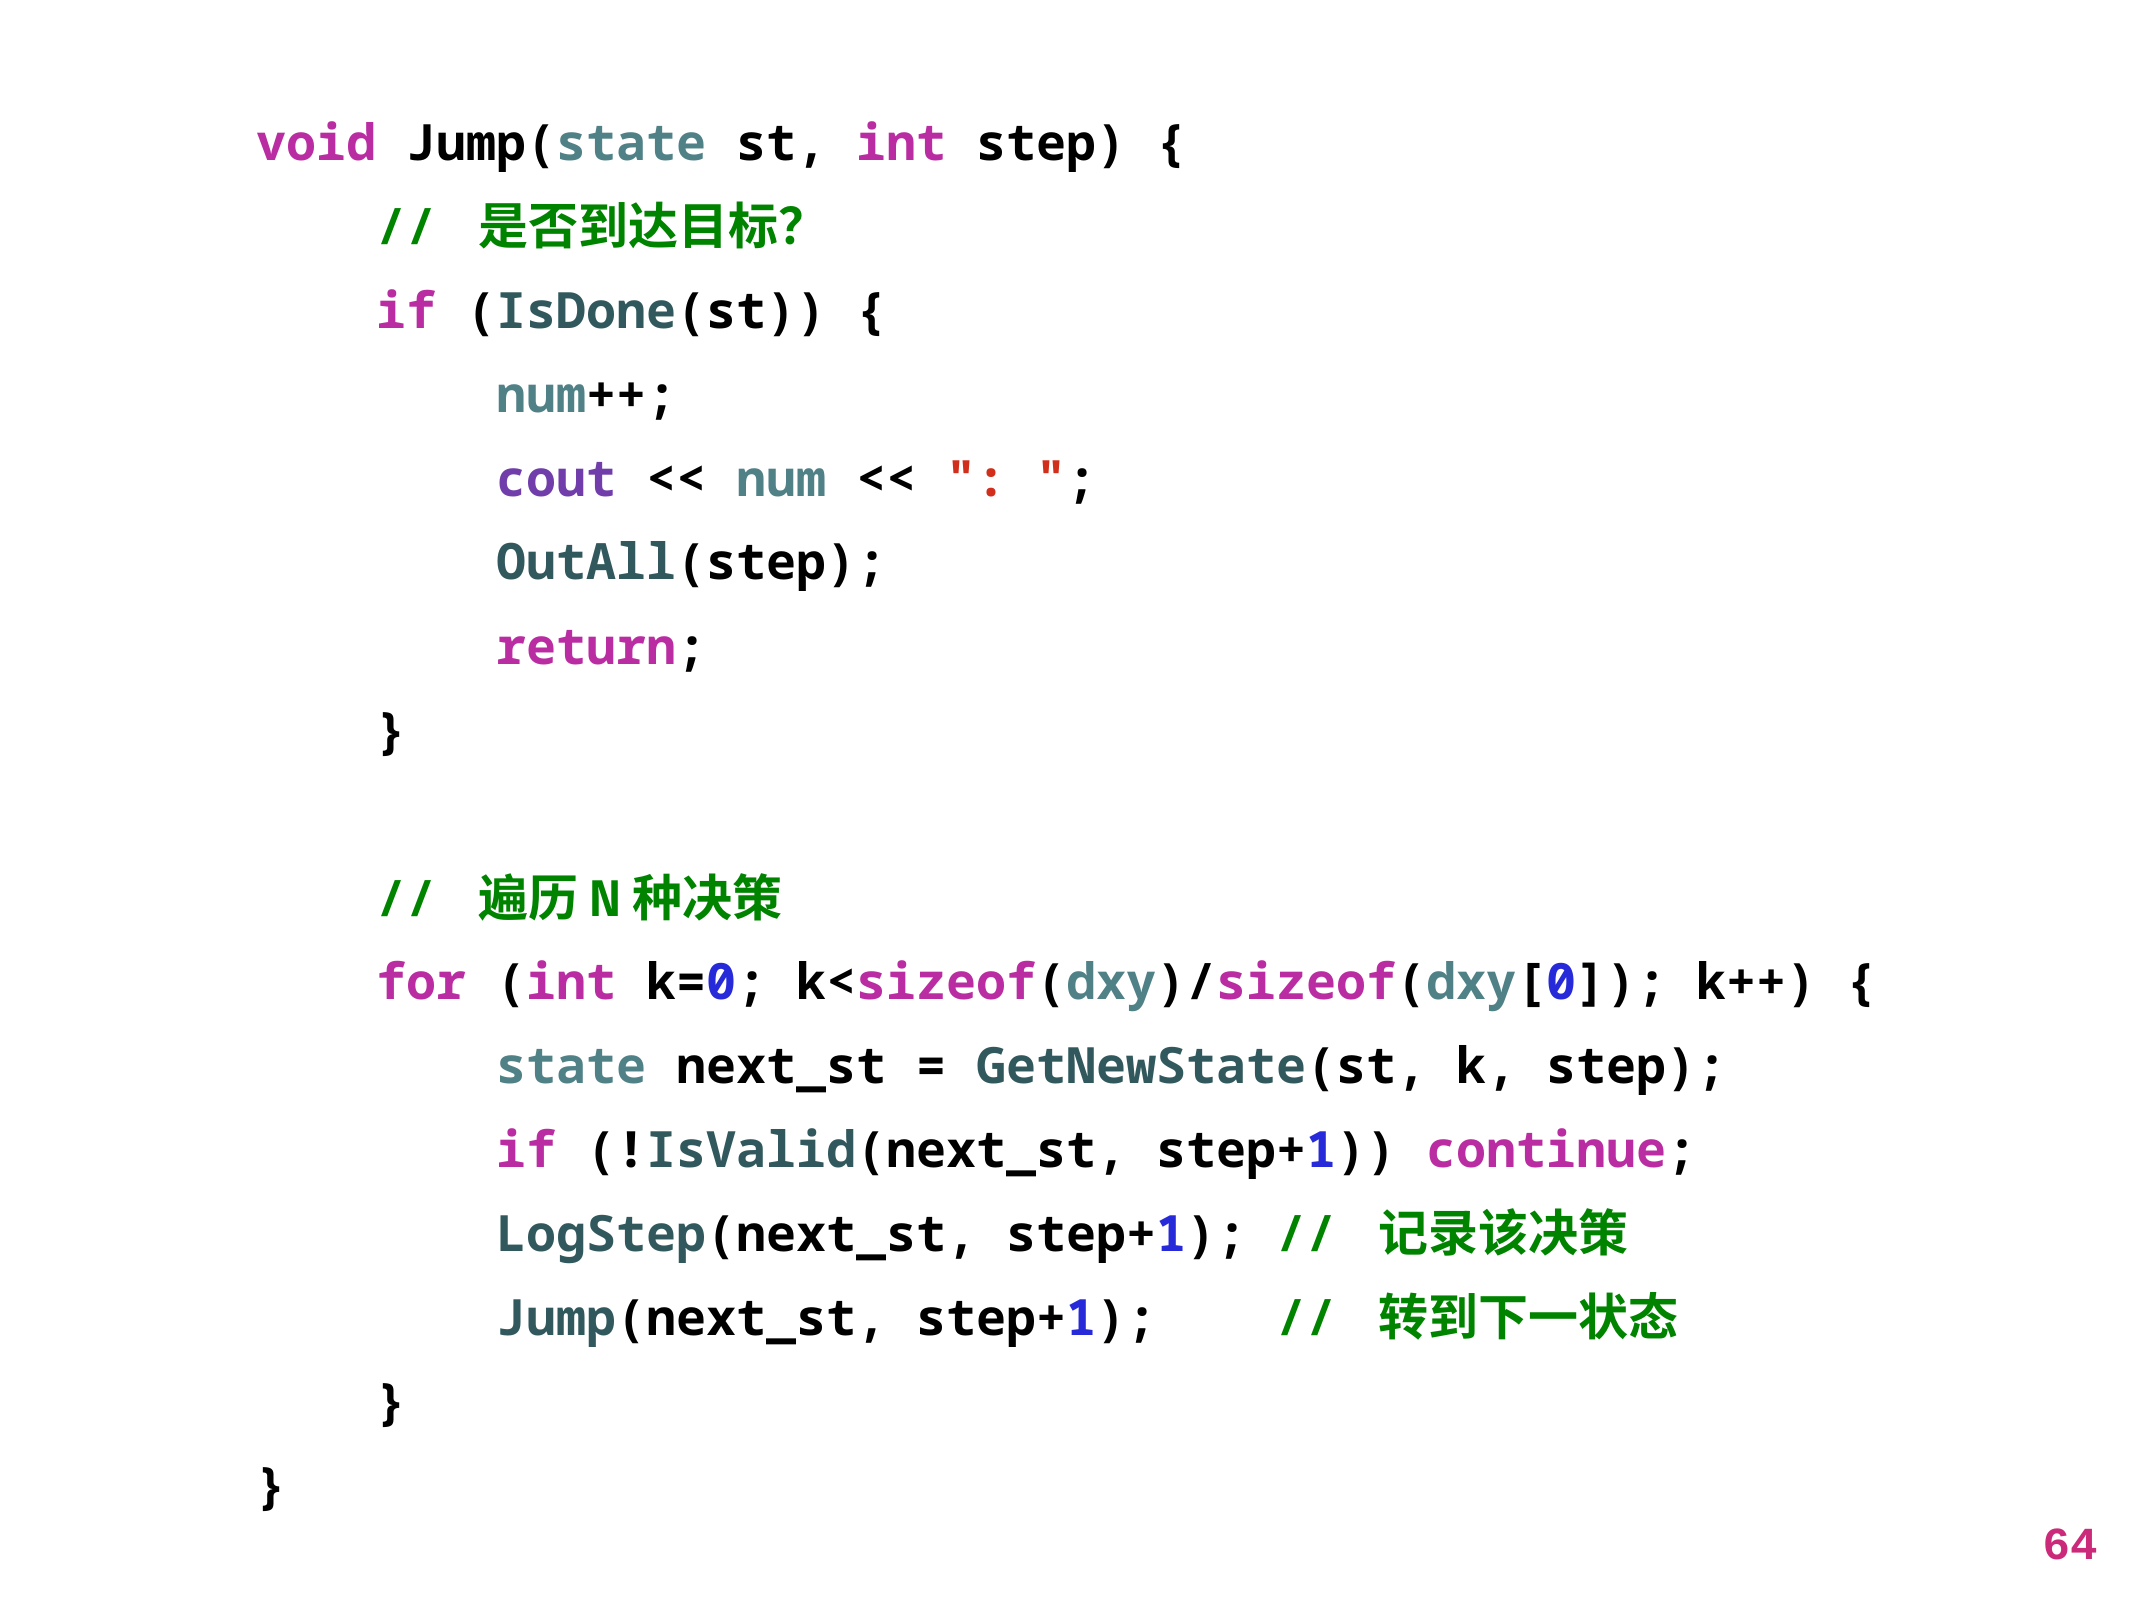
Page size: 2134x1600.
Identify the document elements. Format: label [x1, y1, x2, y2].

text_box [248, 77, 1885, 1523]
slide_number [2032, 1511, 2108, 1584]
